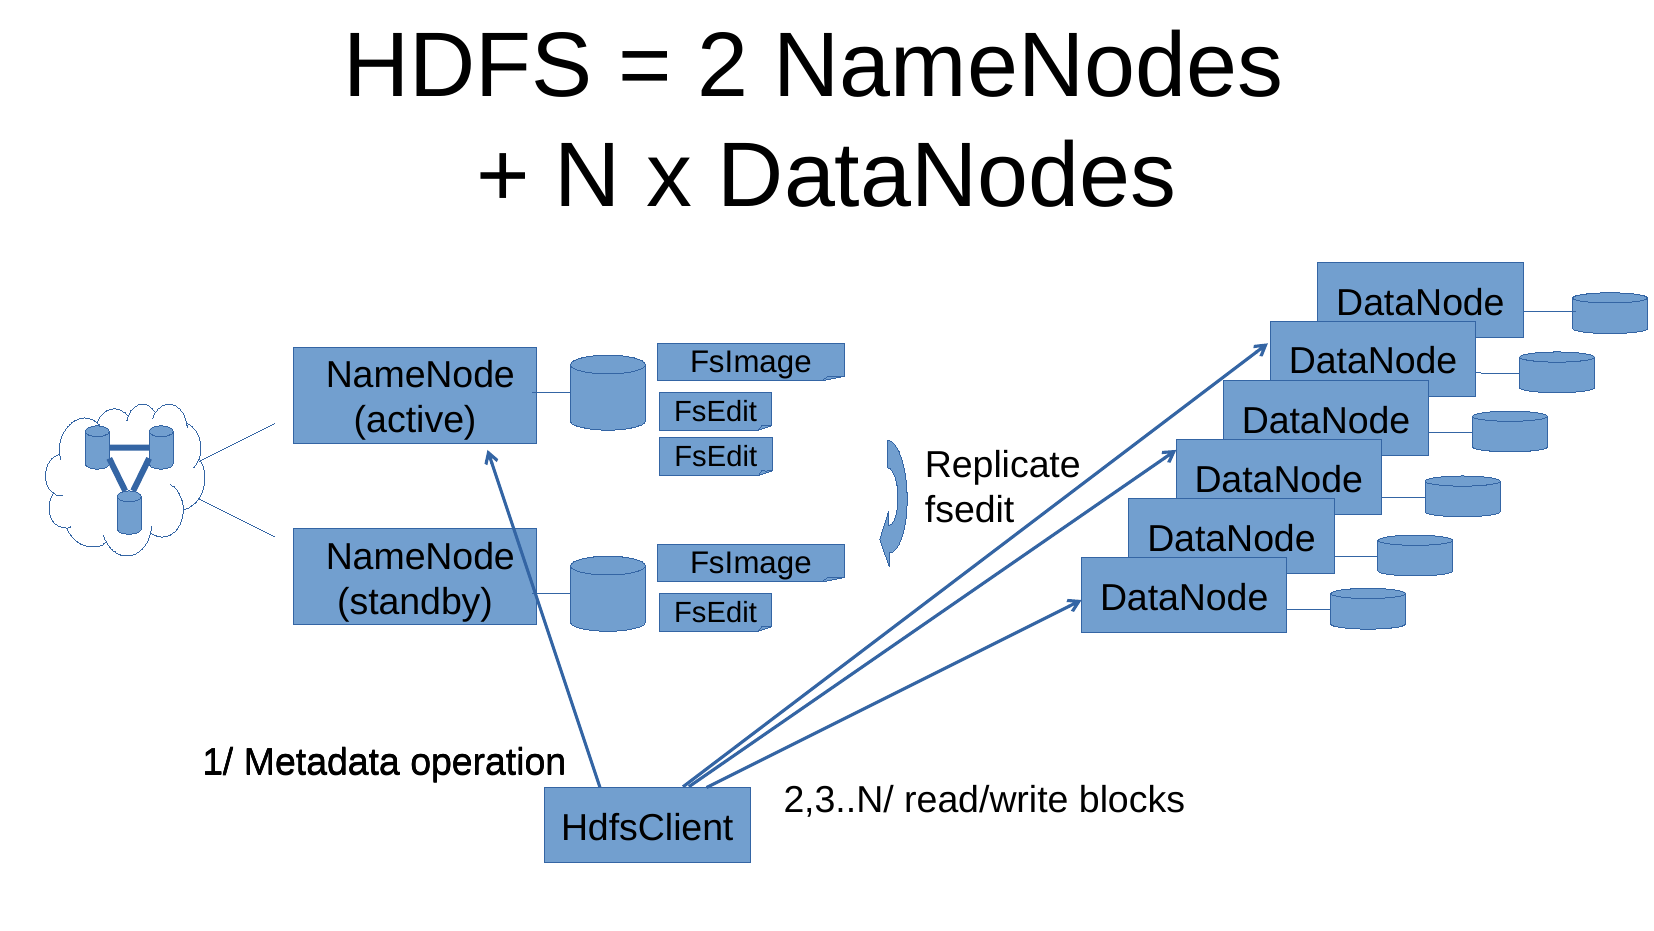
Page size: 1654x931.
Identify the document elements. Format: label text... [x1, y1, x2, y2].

text_box 2,3..N/ read/write blocks [768, 768, 1201, 828]
text_box FsEdit [659, 392, 772, 431]
text_box [706, 599, 1082, 788]
text_box Replicate fsedit [910, 432, 1118, 537]
text_box [1330, 588, 1406, 630]
text_box HdfsClient [544, 787, 751, 863]
text_box [1377, 535, 1453, 576]
text_box DataNode [1128, 498, 1335, 574]
text_box NameNode (active) [293, 347, 537, 444]
text_box DataNode [1270, 321, 1476, 397]
text_box [570, 556, 646, 632]
text_box [1425, 475, 1501, 517]
text_box [688, 449, 1177, 787]
text_box FsEdit [659, 437, 773, 476]
text_box DataNode [1223, 380, 1429, 456]
text_box FsImage [657, 343, 845, 381]
text_box [1572, 292, 1648, 334]
text_box [1472, 411, 1548, 452]
text_box [682, 343, 1268, 787]
text_box 1/ Metadata operation [187, 729, 582, 790]
text_box FsImage [657, 544, 845, 582]
text_box [570, 355, 646, 431]
text_box FsEdit [659, 593, 772, 632]
text_box DataNode [1176, 439, 1382, 515]
text_box DataNode [1081, 557, 1287, 633]
title HDFS = 2 NameNodes + N x DataNodes [82, 12, 1571, 218]
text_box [45, 404, 205, 556]
text_box DataNode [1317, 262, 1524, 338]
text_box [879, 440, 908, 567]
text_box [1519, 351, 1595, 393]
text_box NameNode (standby) [293, 528, 537, 625]
